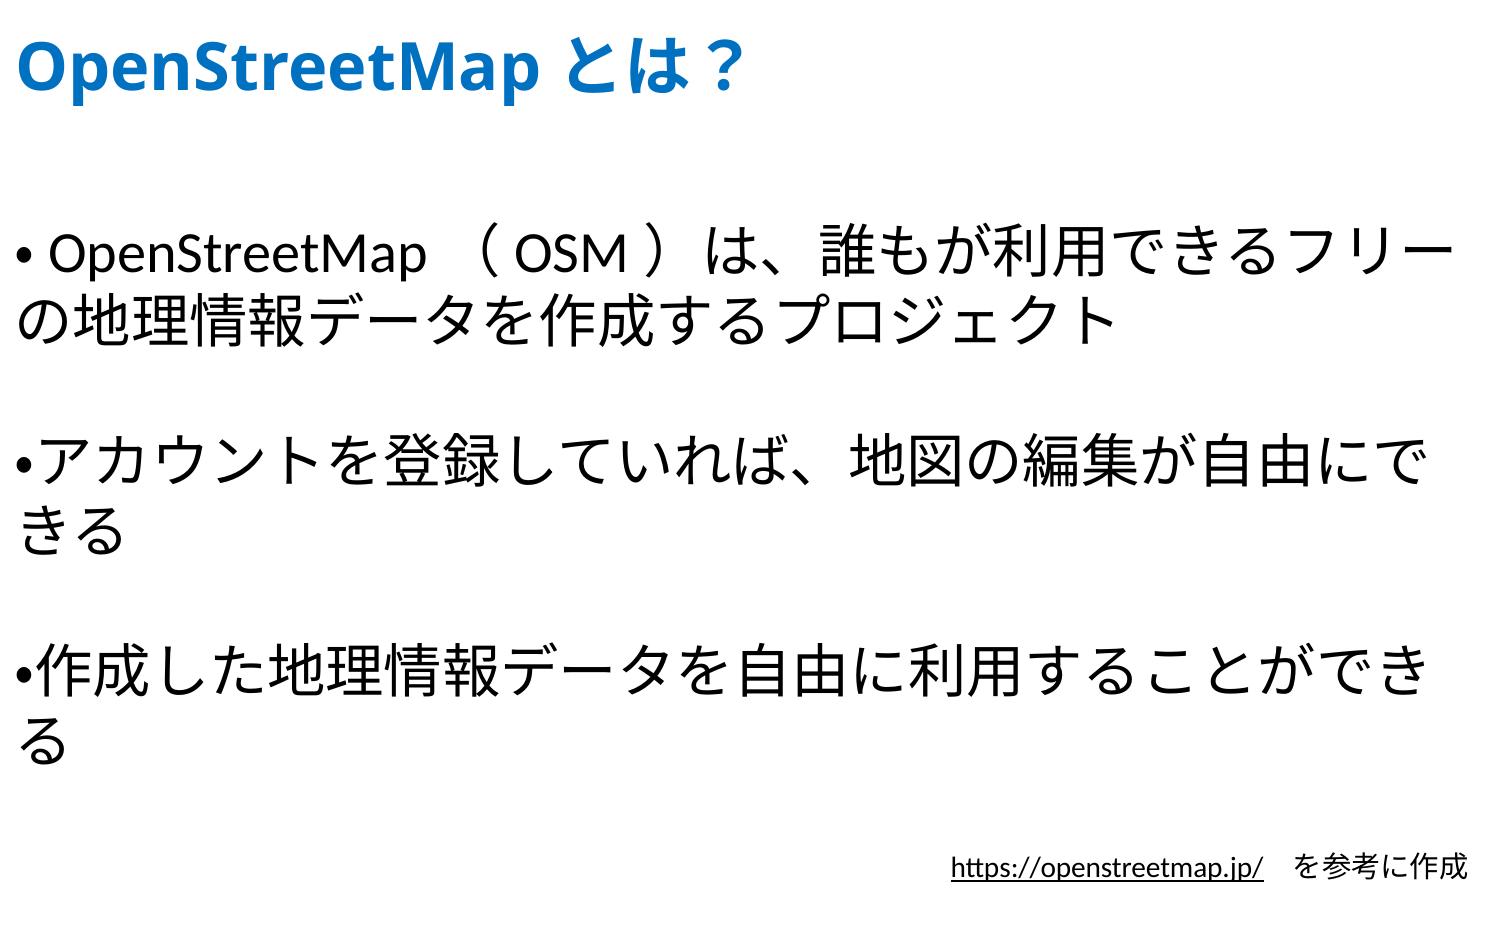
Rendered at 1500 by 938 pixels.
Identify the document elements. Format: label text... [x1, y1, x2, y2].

title OpenStreetMapとは？ [0, 26, 1294, 110]
text_box ・OpenStreetMap（OSM）は、誰もが利用できるフリーの地理情報データを作成するプロジェクト ・アカウントを登録していれば、地図の編集が自由にできる ・作成した地理情報データを自由に利用することができる [0, 207, 1500, 782]
text_box https://openstreetmap.jp/ を参考に作成 [935, 841, 1484, 891]
